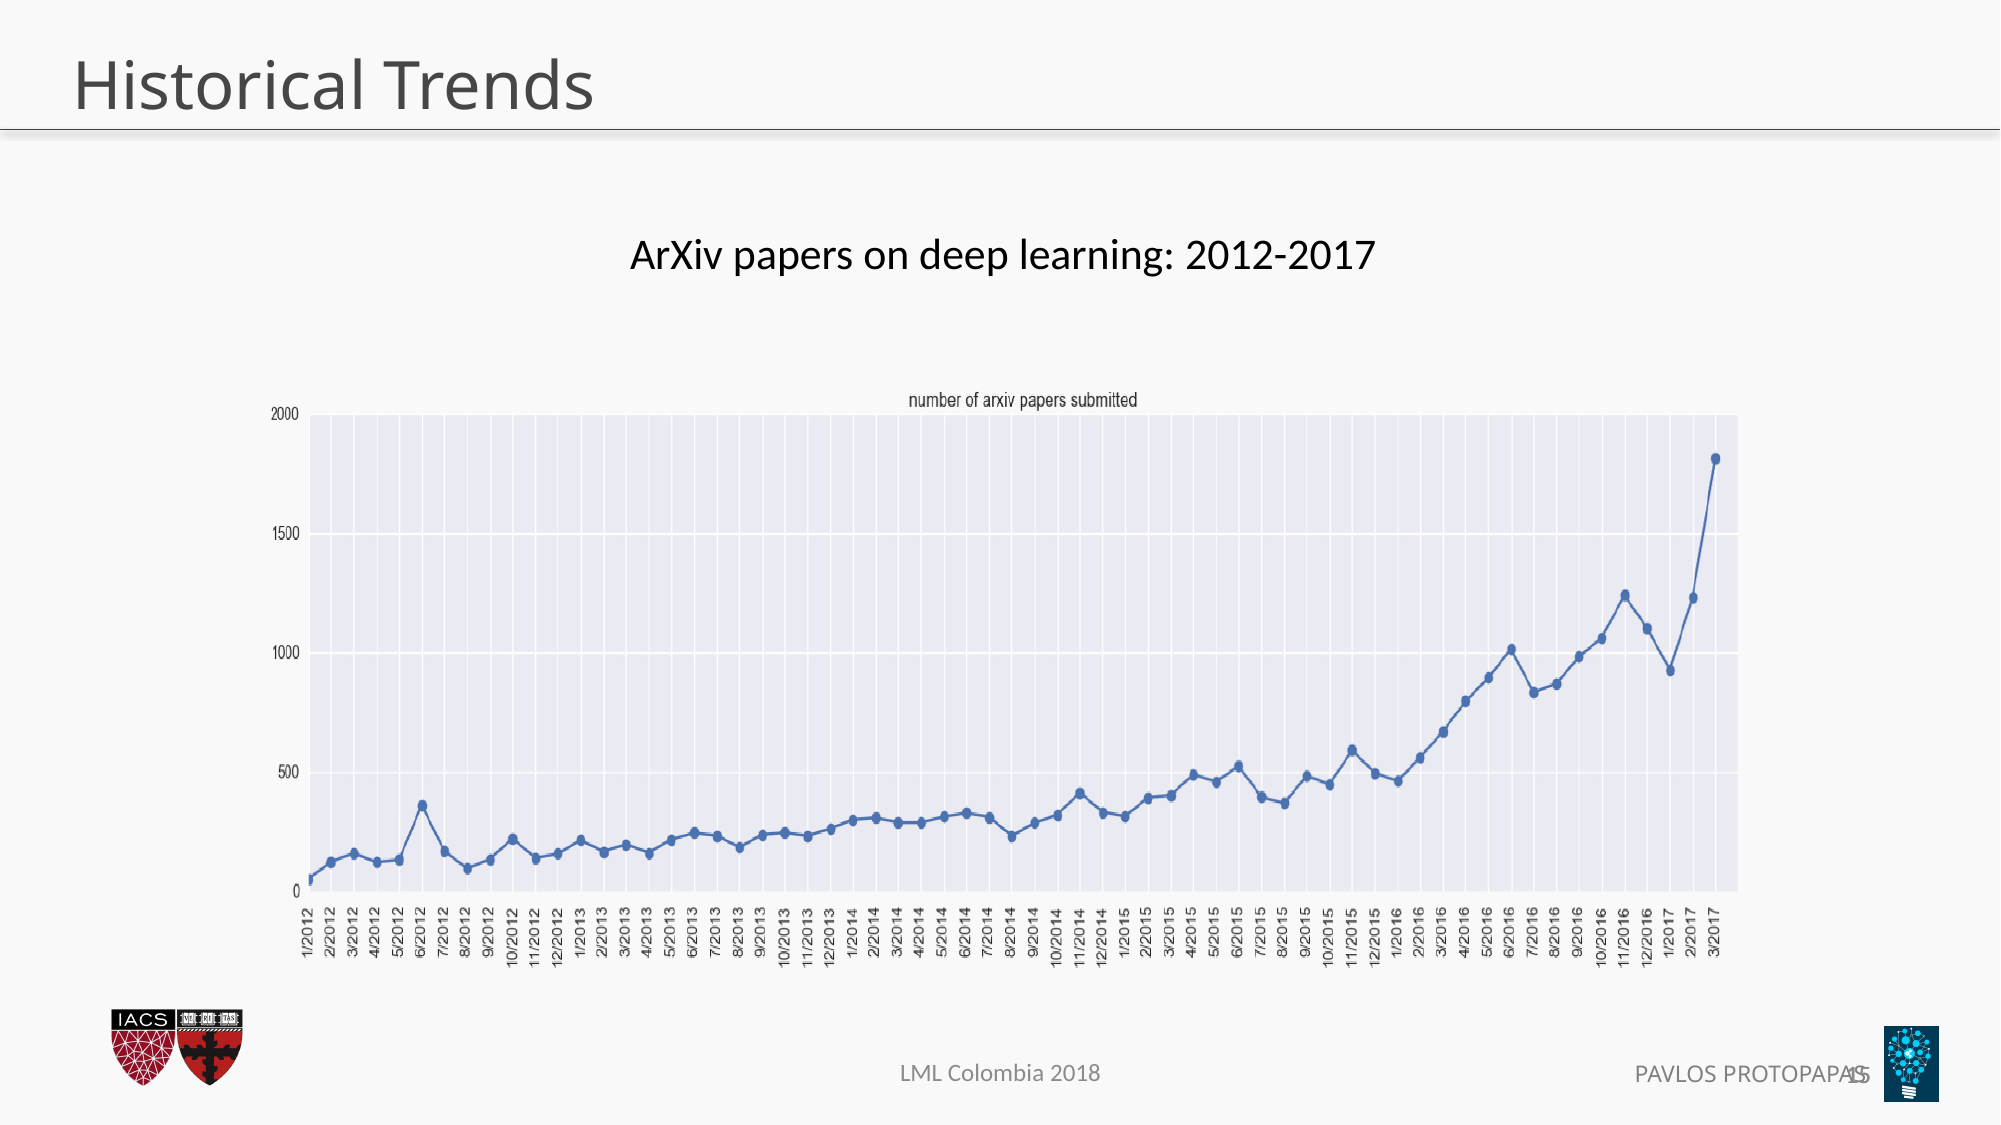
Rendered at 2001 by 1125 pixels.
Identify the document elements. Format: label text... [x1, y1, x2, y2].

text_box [260, 217, 1746, 979]
picture [1903, 1086, 1915, 1098]
picture [1905, 1049, 1913, 1058]
slide_number 15 [1419, 1043, 1886, 1104]
title Historical Trends [57, 35, 1943, 162]
picture [109, 1009, 243, 1086]
